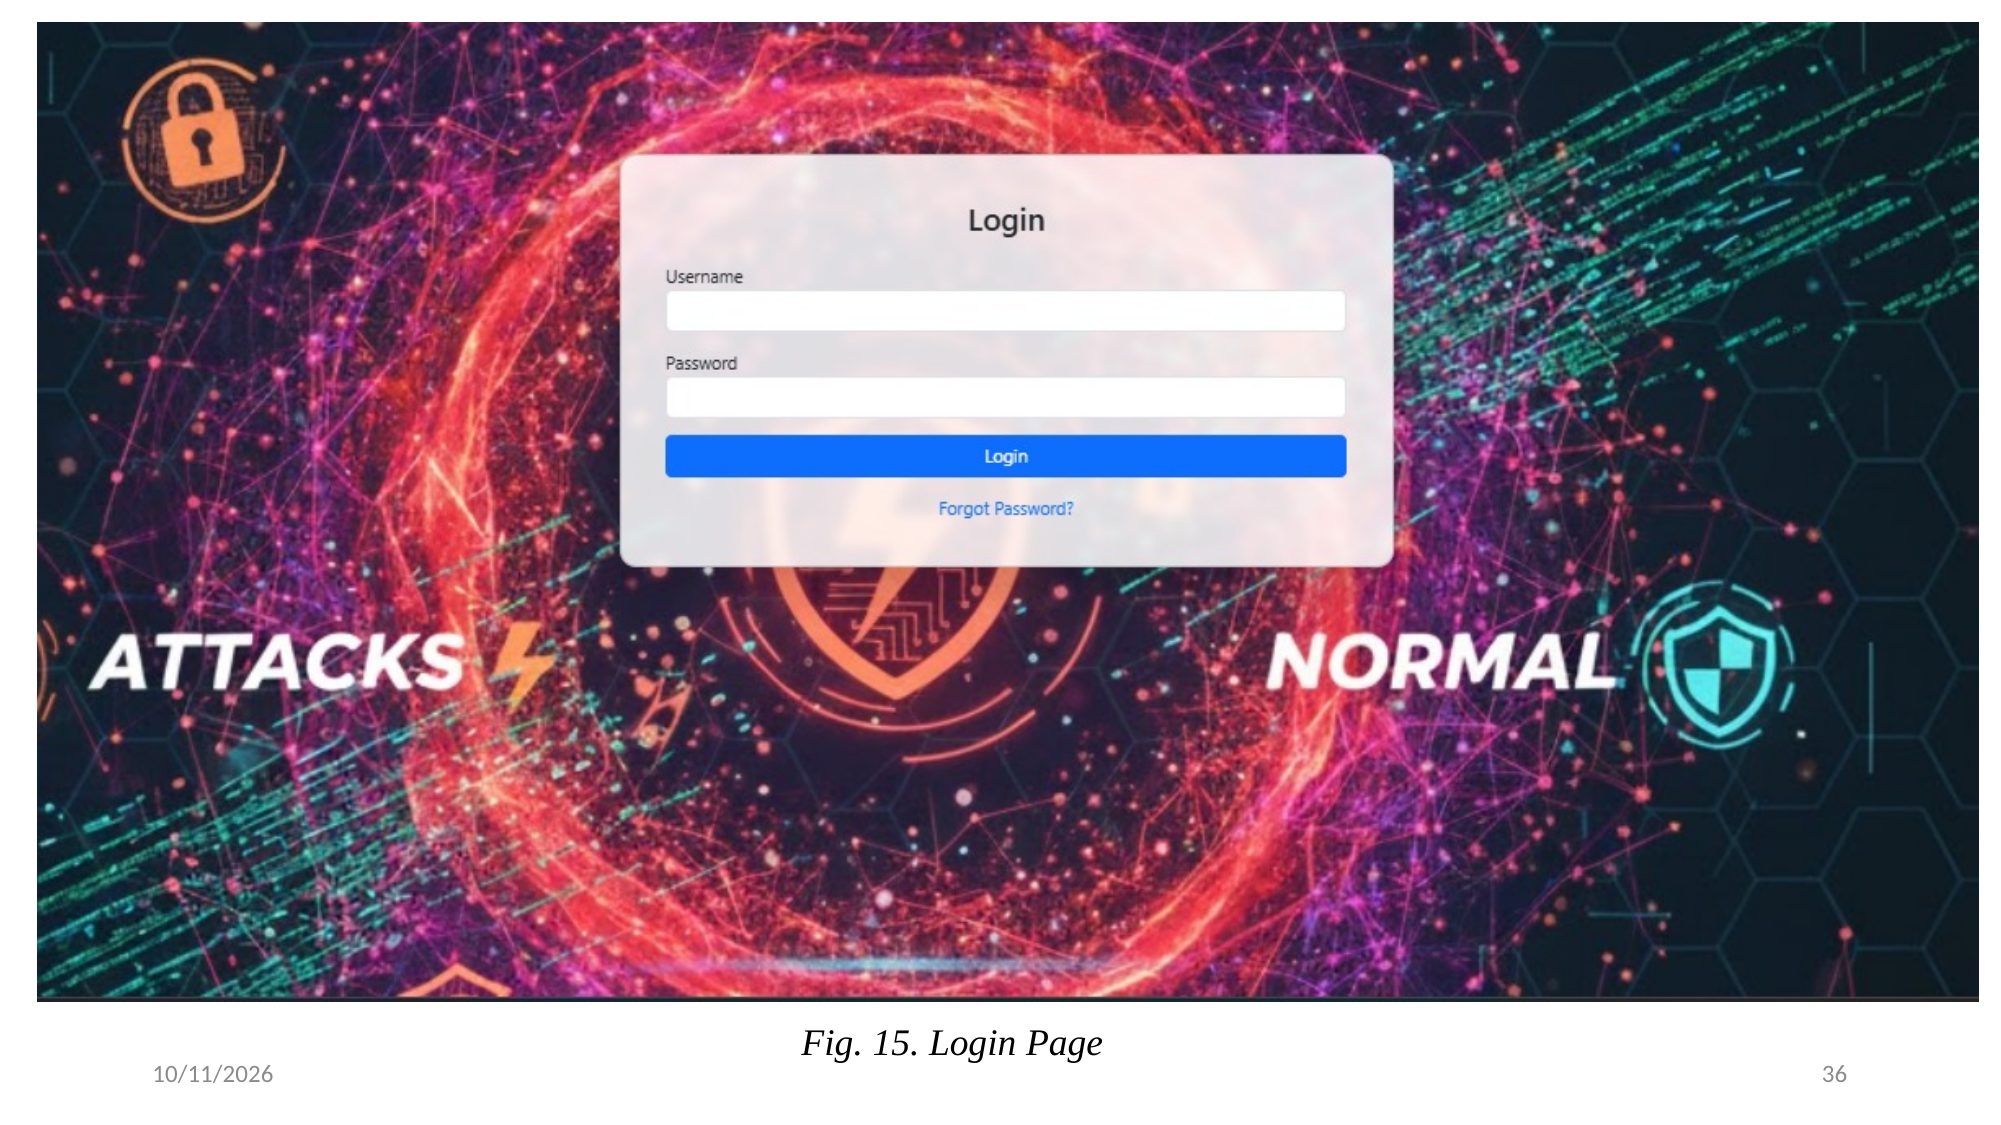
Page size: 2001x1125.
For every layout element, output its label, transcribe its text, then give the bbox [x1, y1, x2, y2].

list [37, 22, 1979, 1002]
slide_number 36 [1412, 1042, 1863, 1103]
text_box Fig. 15. Login Page [786, 1010, 1787, 1071]
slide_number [137, 1042, 588, 1103]
